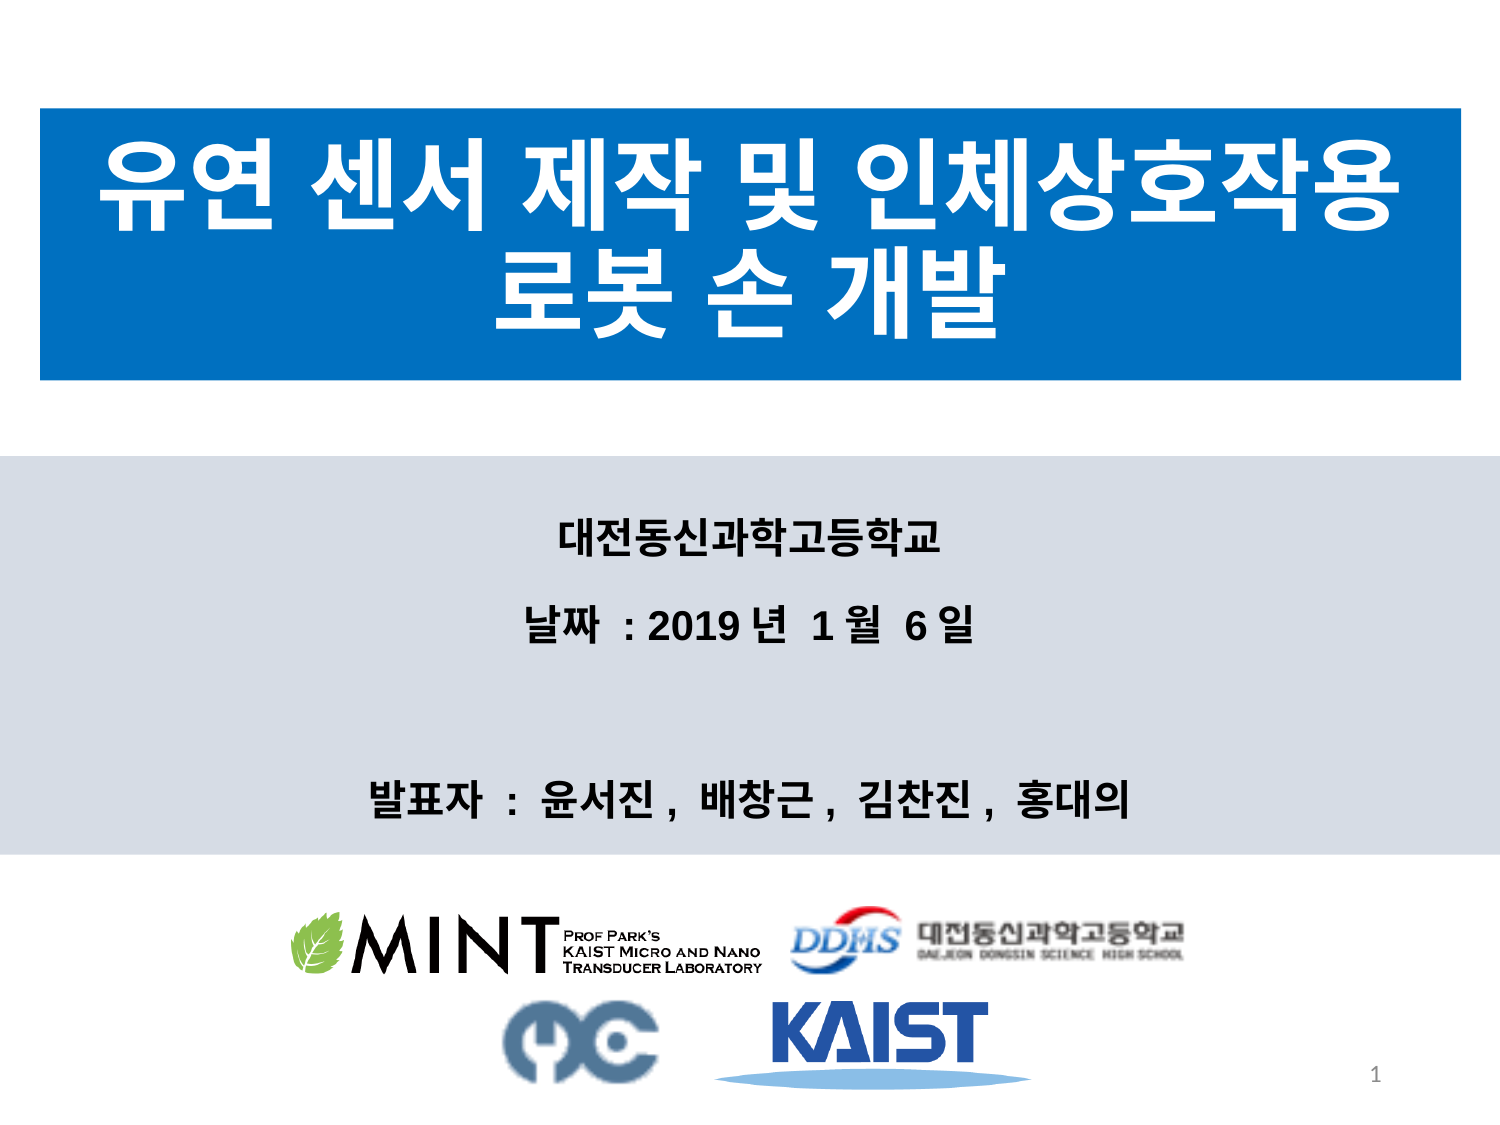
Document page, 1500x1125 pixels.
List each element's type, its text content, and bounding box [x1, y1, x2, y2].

picture [281, 906, 769, 980]
title 유연 센서 제작 및 인체상호작용 로봇 손 개발 [40, 108, 1462, 381]
picture [790, 906, 1187, 980]
text_box 대전동신과학고등학교 날짜 : 2019년 1월 6일 발표자 : 윤서진, 배창근, 김찬진, 홍대의 [0, 456, 1500, 855]
picture [492, 996, 668, 1090]
slide_number 1 [1059, 1042, 1397, 1103]
picture [714, 1001, 1033, 1090]
